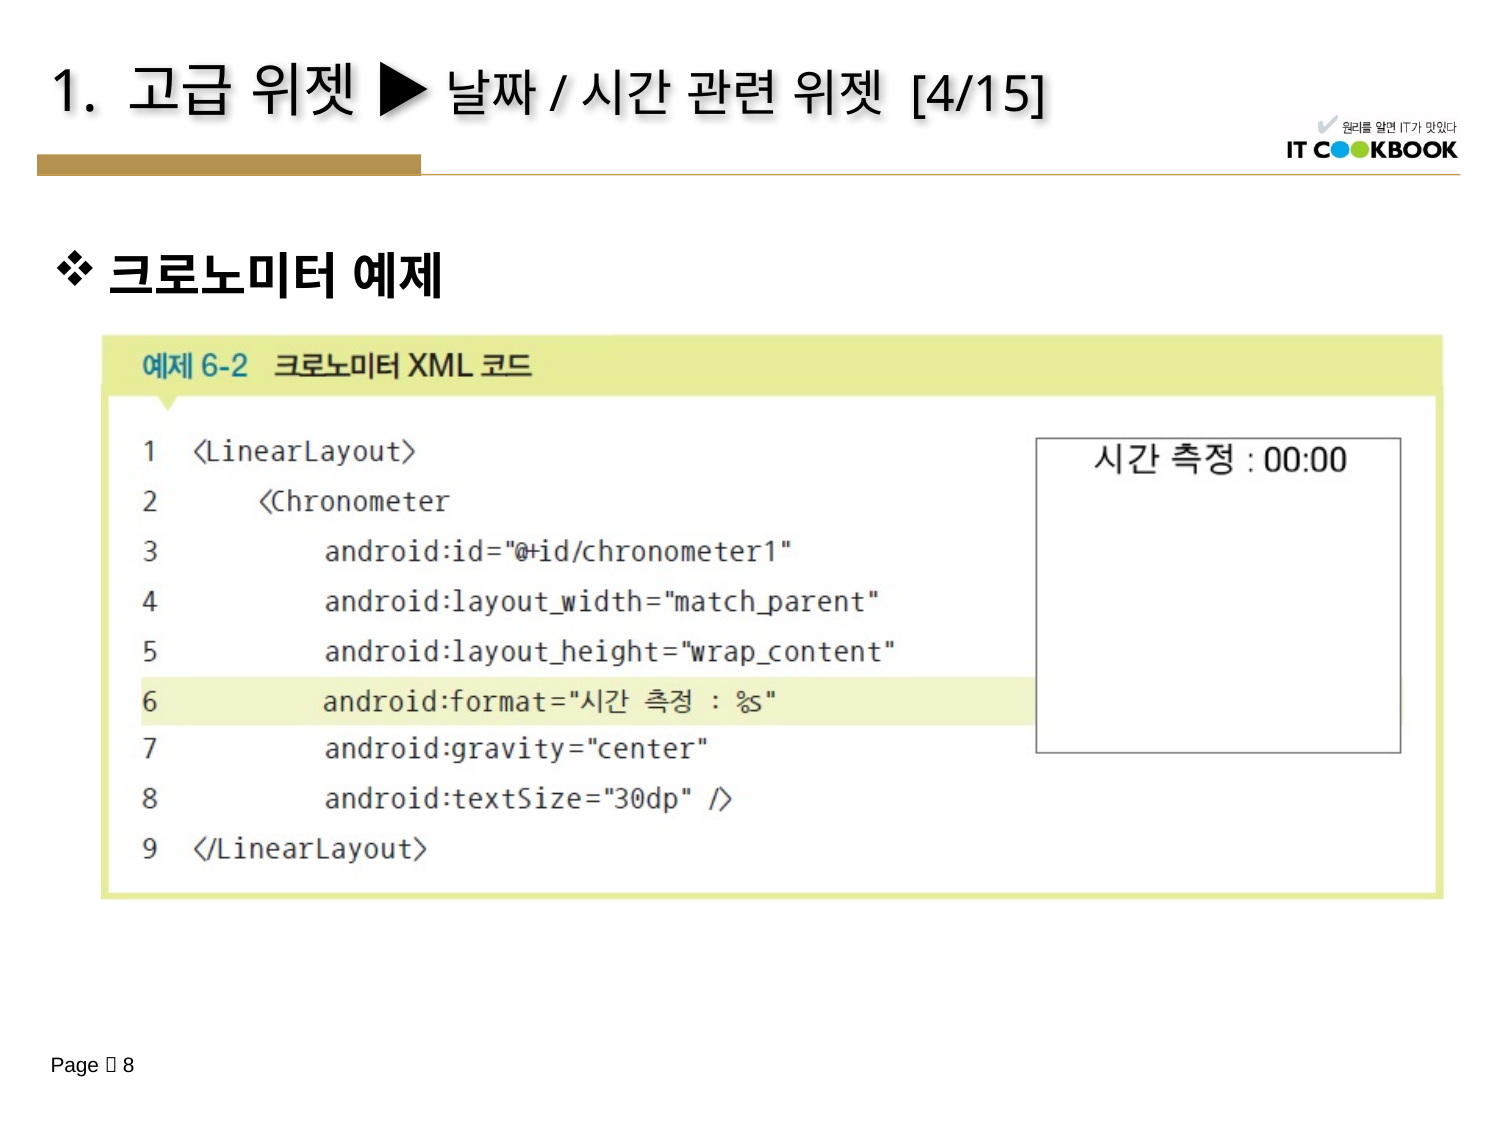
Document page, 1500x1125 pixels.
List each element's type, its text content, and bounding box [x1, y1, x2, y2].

picture [101, 332, 1448, 901]
picture [1448, 112, 1461, 160]
list 크로노미터 예제 [8, 243, 1480, 1031]
title 1. 고급 위젯 ▶ 날짜/시간 관련 위젯 [4/15] [48, 53, 1448, 161]
